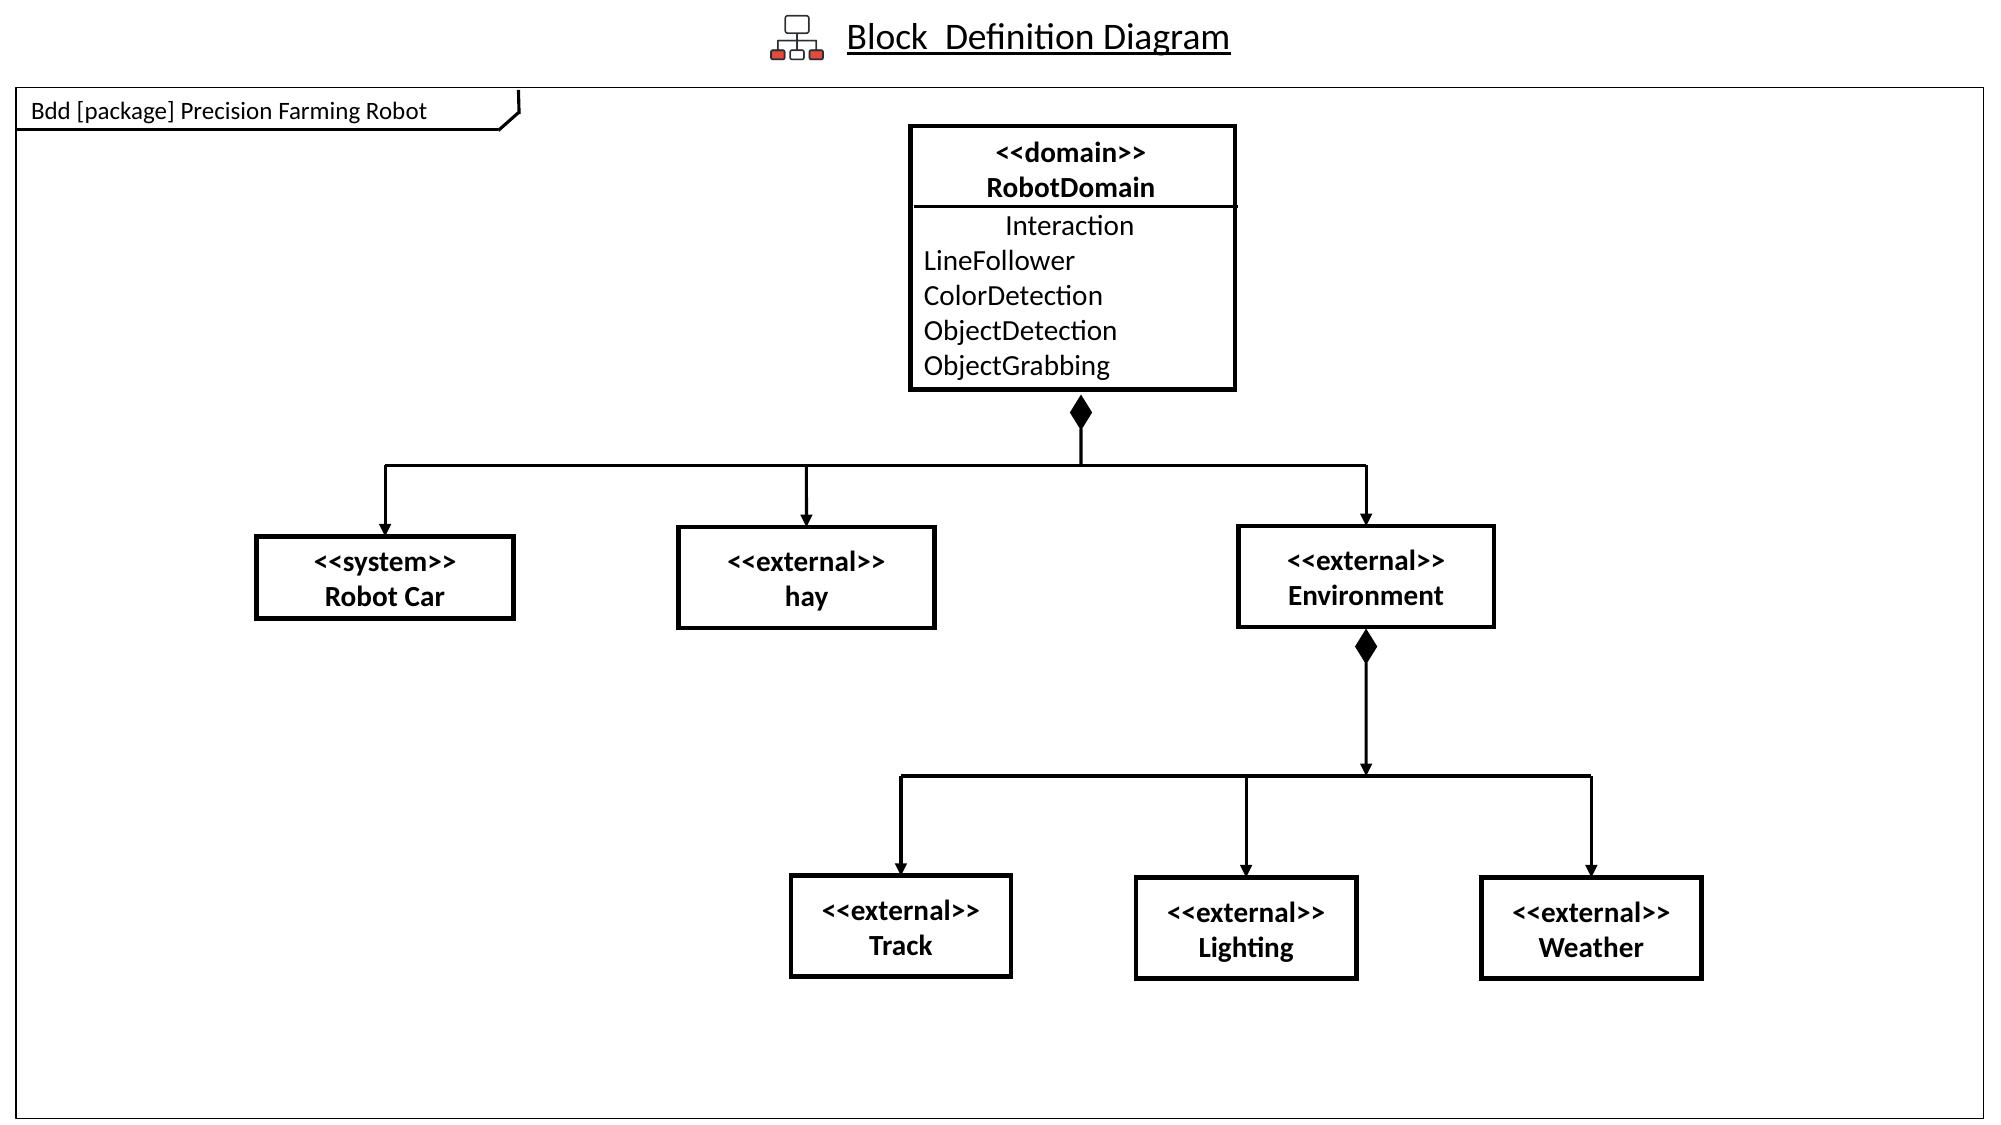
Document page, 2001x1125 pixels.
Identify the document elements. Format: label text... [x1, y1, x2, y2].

picture [770, 10, 824, 65]
text_box <<external>> hay [678, 526, 935, 629]
text_box <<external>> Environment [1237, 525, 1495, 628]
text_box [909, 208, 1236, 391]
text_box Interaction LineFollower ColorDetection ObjectDetection ObjectGrabbing [909, 198, 1231, 389]
text_box Bdd [package] Precision Farming Robot [16, 87, 554, 178]
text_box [498, 112, 519, 131]
text_box [1069, 394, 1093, 428]
text_box <<domain>> RobotDomain [907, 126, 1235, 256]
text_box <<external>> Weather [1480, 876, 1702, 979]
text_box Block Definition Diagram [831, 4, 1266, 65]
text_box [16, 87, 1984, 1119]
text_box <<external>> Lighting [1135, 876, 1357, 979]
text_box <<external>> Track [790, 875, 1012, 978]
text_box <<system>> Robot Car [256, 535, 514, 620]
text_box [1354, 628, 1378, 665]
